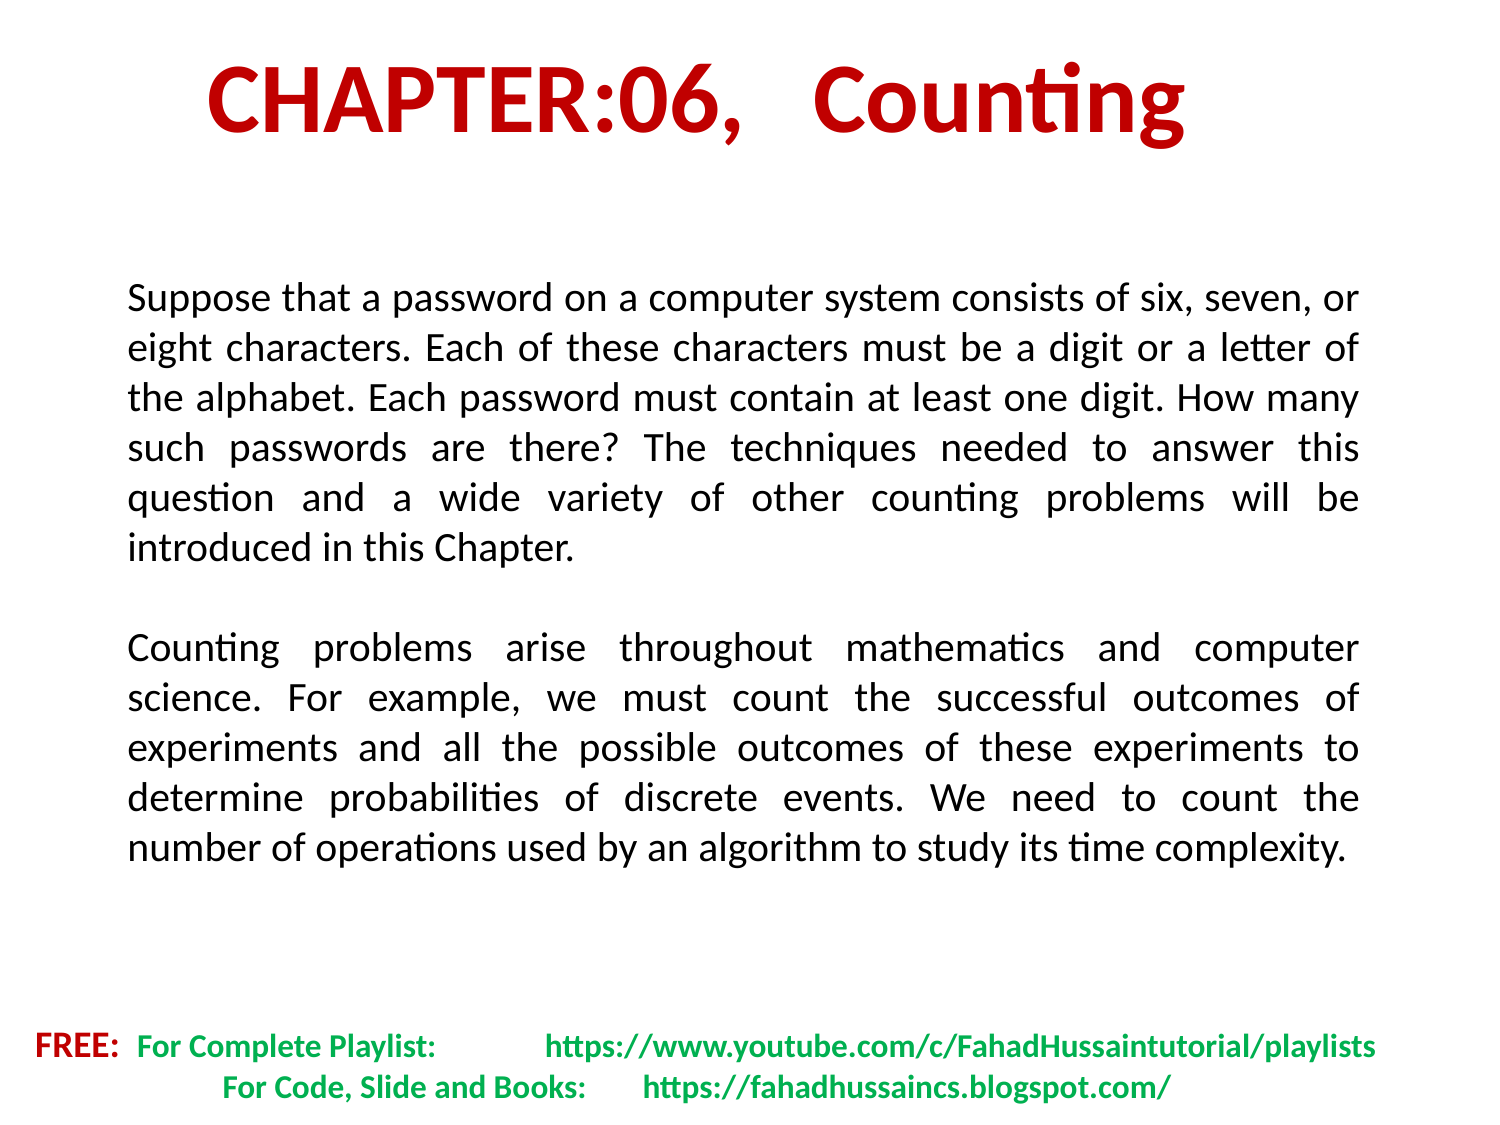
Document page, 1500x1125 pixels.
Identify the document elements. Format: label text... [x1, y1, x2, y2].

text_box Suppose that a password on a computer system consists of six, seven, or eight characters. Each of these characters must be a digit or a letter of the alphabet. Each password must contain at least one digit. How many such passwords are there? The techniques needed to answer this question and a wide variety of other counting problems will be introduced in this Chapter. Counting problems arise throughout mathematics and computer science. For example, we must count the successful outcomes of experiments and all the possible outcomes of these experiments to determine probabilities of discrete events. We need to count the number of operations used by an algorithm to study its time complexity. [112, 262, 1375, 878]
text_box FREE: For Complete Playlist: https://www.youtube.com/c/FahadHussaintutorial/playlists For Code, Slide and Books: https://fahadhussaincs.blogspot.com/ [20, 1012, 1480, 1113]
text_box CHAPTER:06, Counting [192, 24, 1202, 160]
